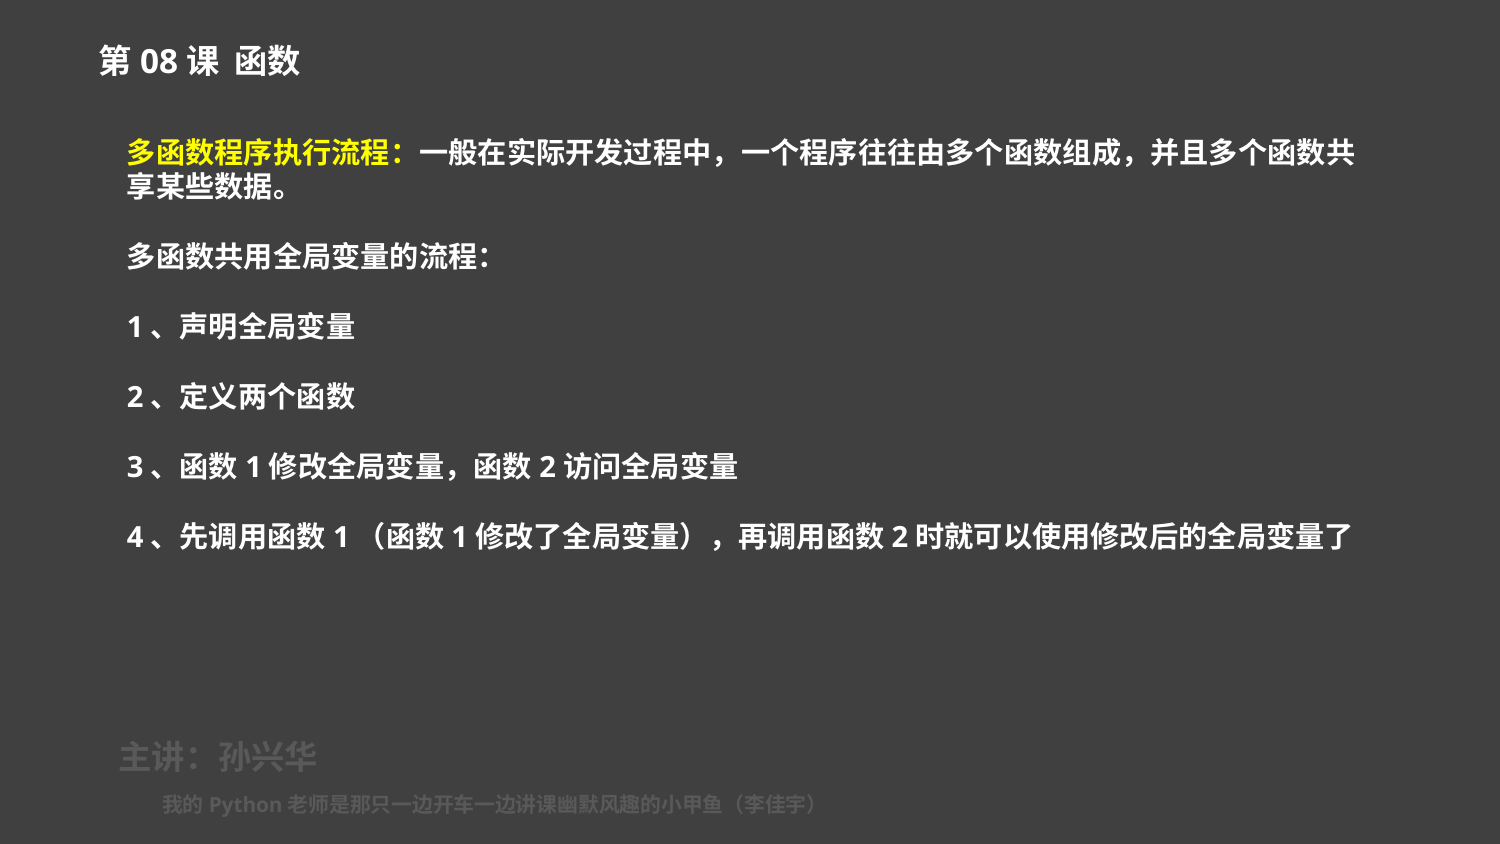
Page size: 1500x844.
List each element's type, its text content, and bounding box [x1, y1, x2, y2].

text_box 第08课 函数 [75, 33, 325, 89]
text_box 多函数程序执行流程：一般在实际开发过程中，一个程序往往由多个函数组成，并且多个函数共享某些数据。 多函数共用全局变量的流程： 1、声明全局变量 2、定义两个函数 3、函数1修改全局变量，函数2访问全局变量 4、先调用函数1（函数1修改了全局变量），再调用函数2时就可以使用修改后的全局变量了 [112, 126, 1388, 596]
